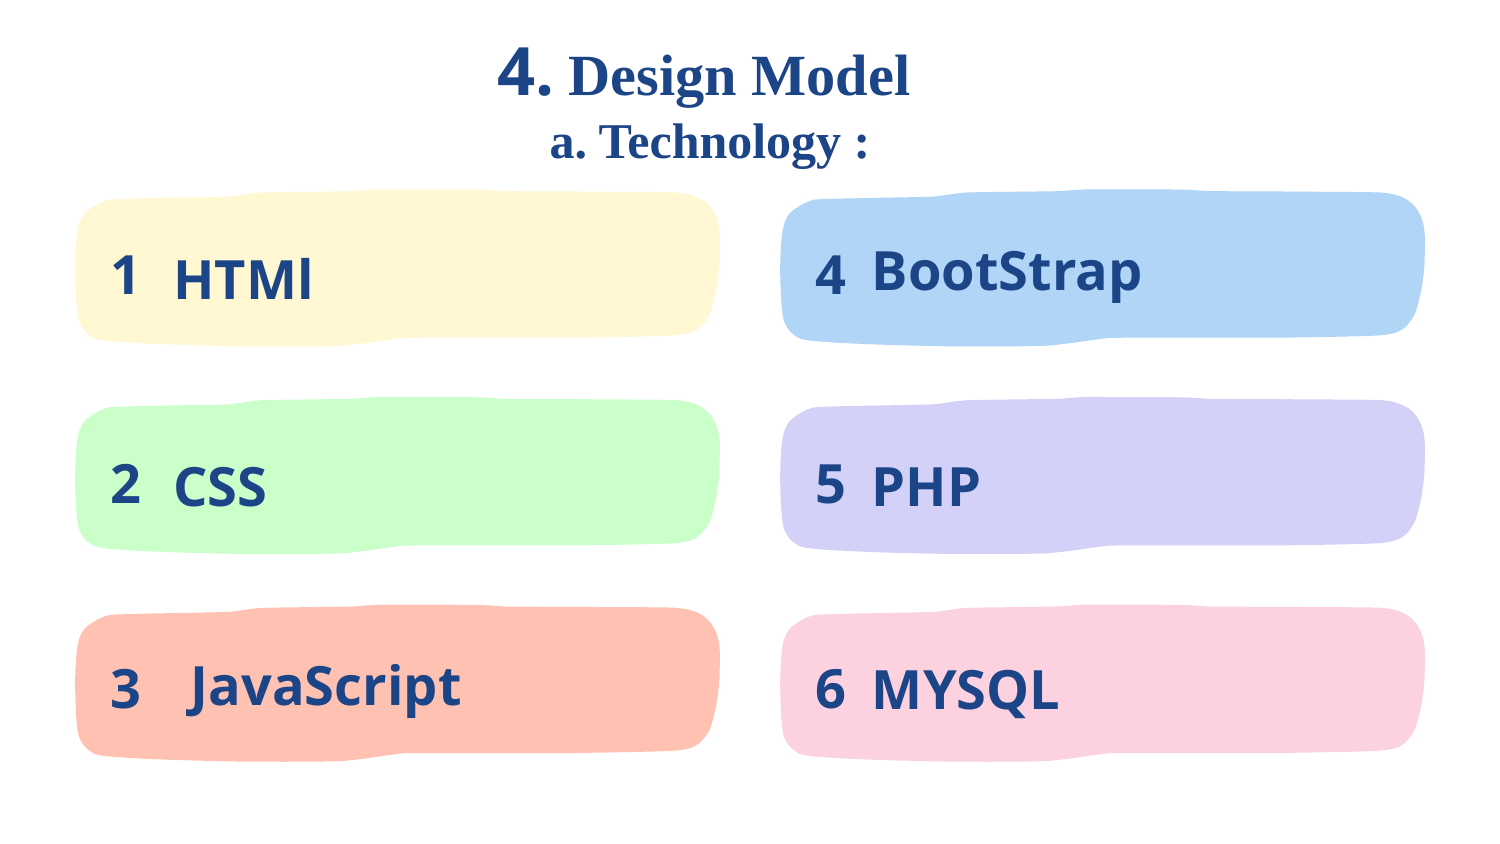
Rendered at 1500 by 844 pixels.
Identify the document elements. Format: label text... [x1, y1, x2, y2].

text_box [74, 189, 1426, 763]
title 4. Design Model a. Technology : [42, 81, 1366, 116]
